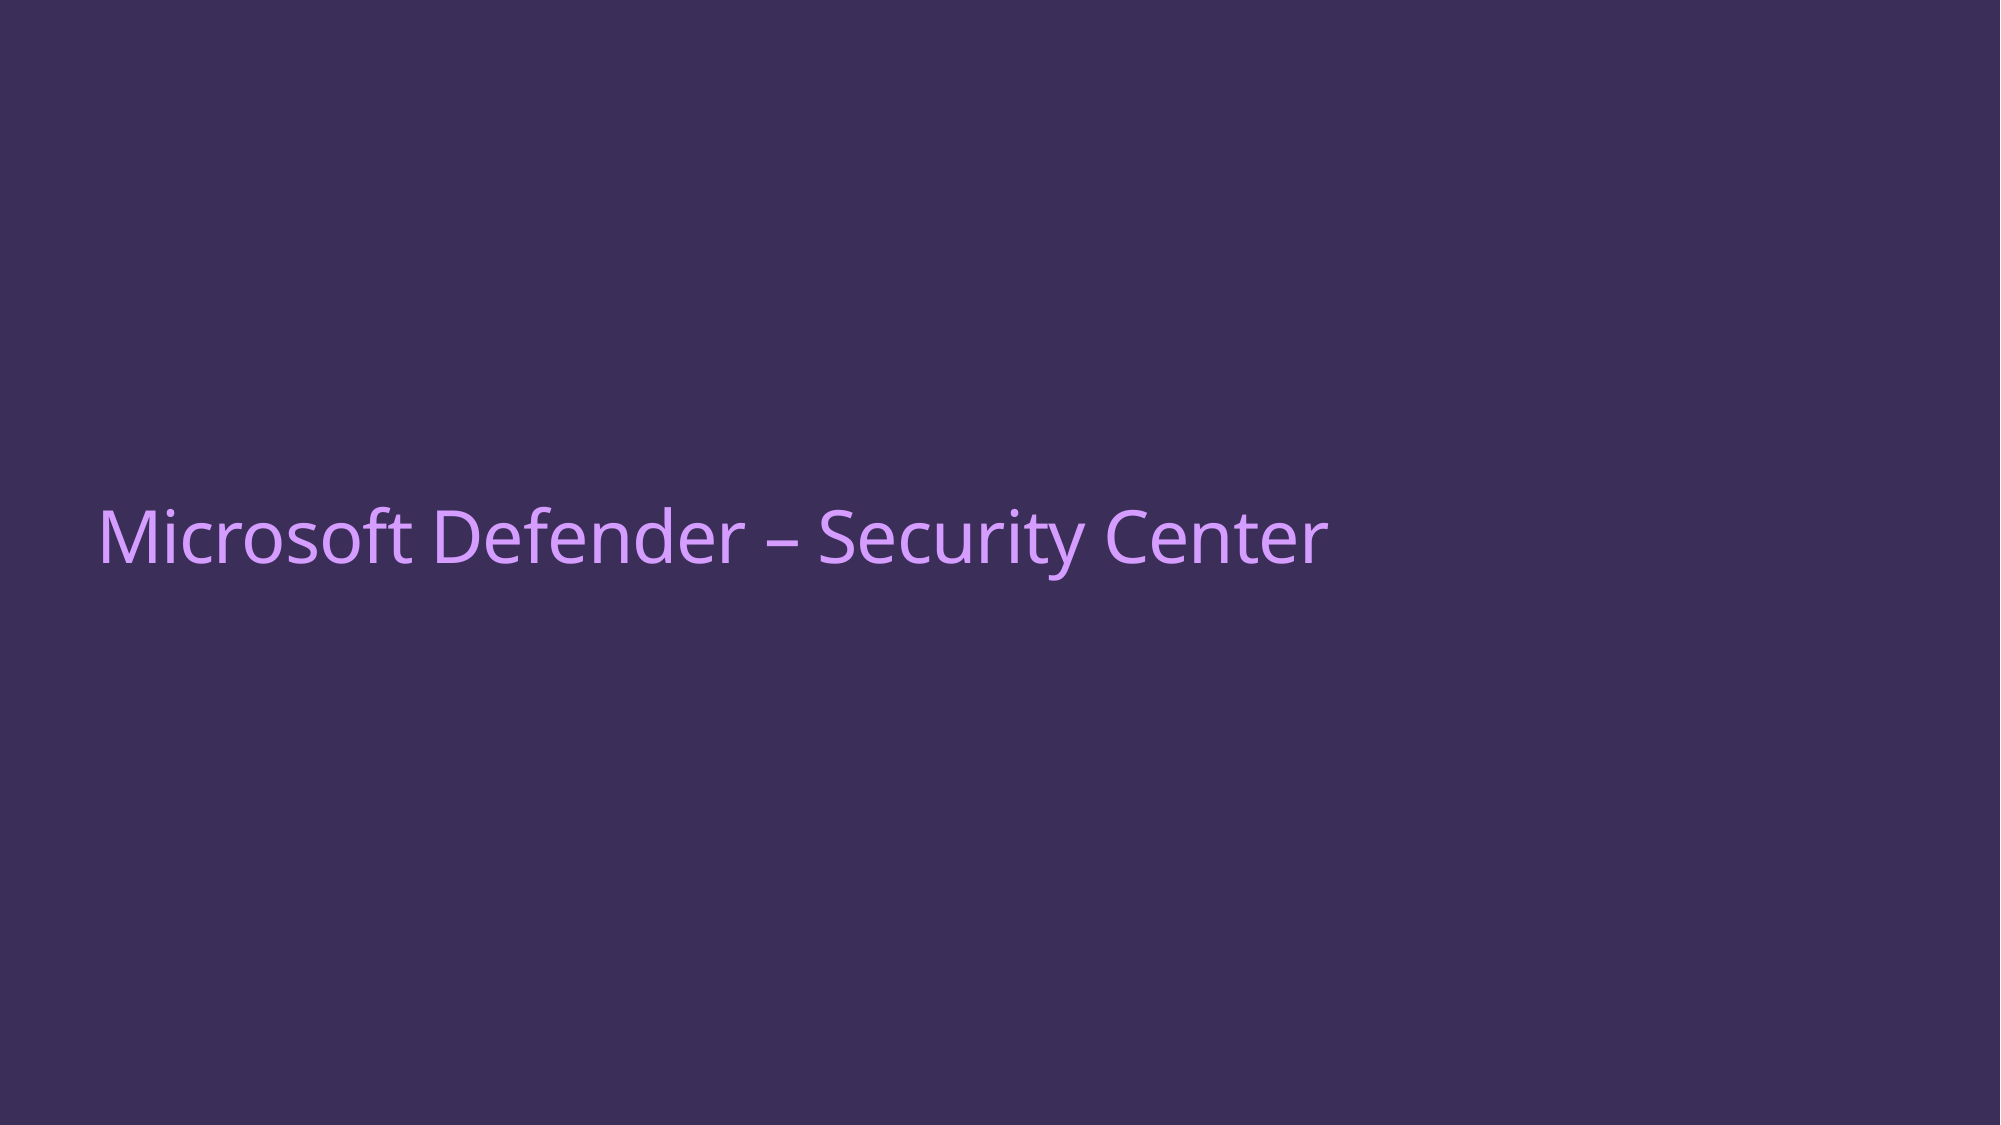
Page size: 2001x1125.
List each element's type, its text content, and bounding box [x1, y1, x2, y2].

title Microsoft Defender – Security Center [96, 498, 1596, 580]
